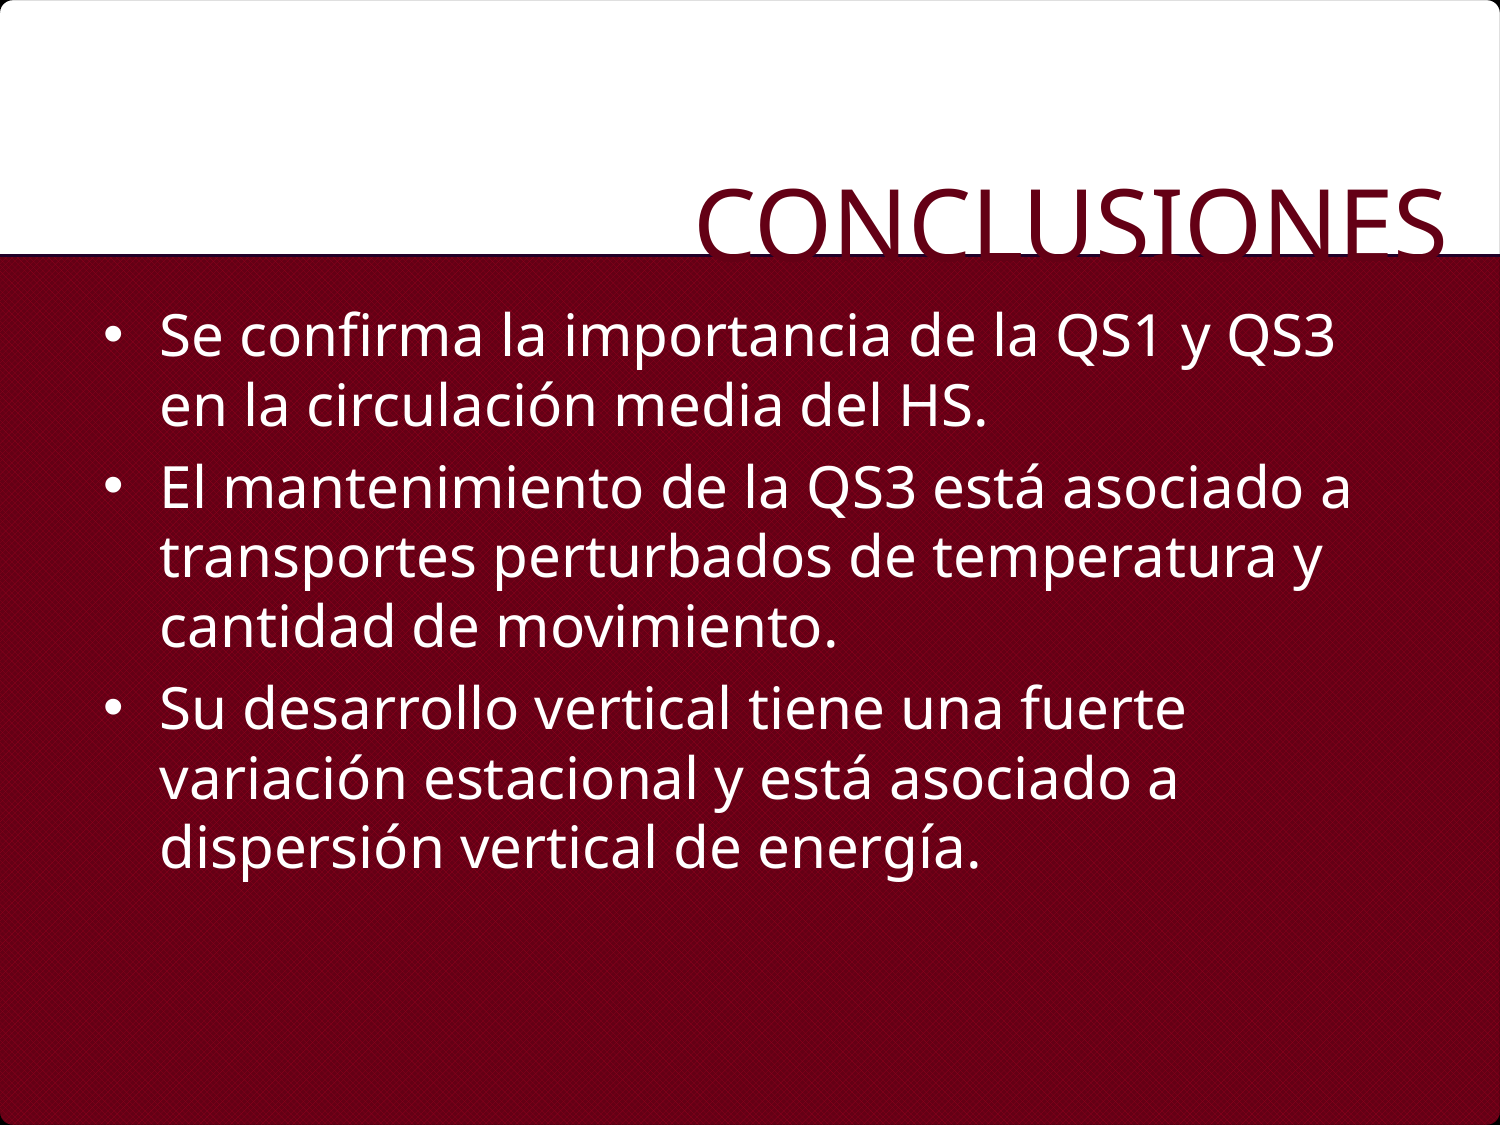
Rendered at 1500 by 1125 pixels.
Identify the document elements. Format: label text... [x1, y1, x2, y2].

list Se confirma la importancia de la QS1 y QS3 en la circulación media del HS. El mantenimiento de la QS3 está asociado a transportes perturbados de temperatura y cantidad de movimiento. Su desarrollo vertical tiene una fuerte variación estacional y está asociado a dispersión vertical de energía. [88, 290, 1412, 1059]
list Conclusiones [35, 121, 1465, 323]
